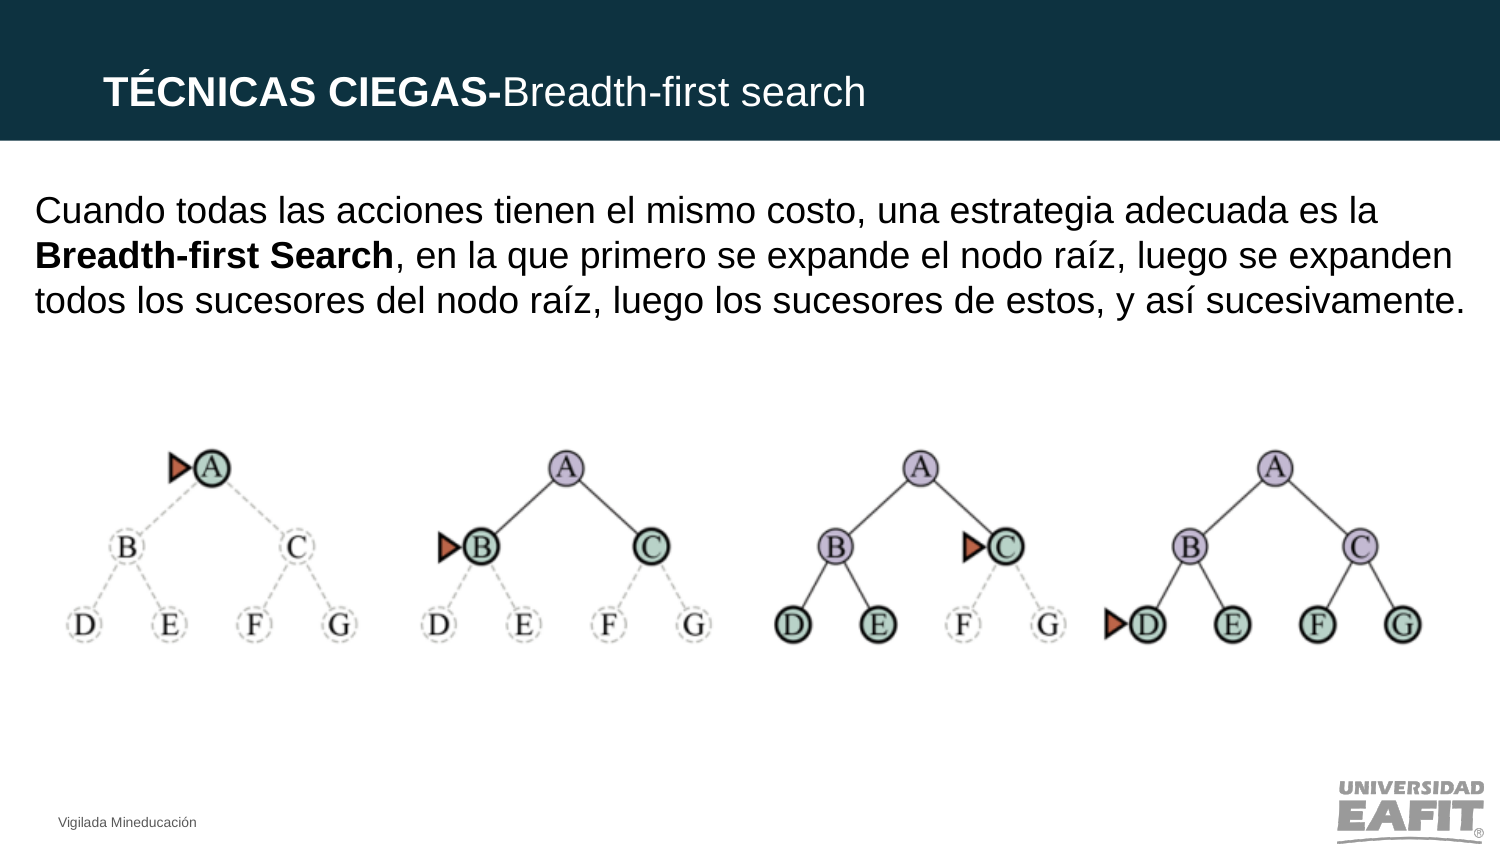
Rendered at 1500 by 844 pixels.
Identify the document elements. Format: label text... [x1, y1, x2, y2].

picture [60, 421, 1440, 671]
text_box TÉCNICAS CIEGAS-Breadth-first search [88, 56, 1298, 122]
text_box Cuando todas las acciones tienen el mismo costo, una estrategia adecuada es la Breadth-first Search, en la que primero se expande el nodo raíz, luego se expanden todos los sucesores del nodo raíz, luego los sucesores de estos, y así sucesivamente. [20, 178, 1500, 329]
picture [1337, 781, 1484, 844]
